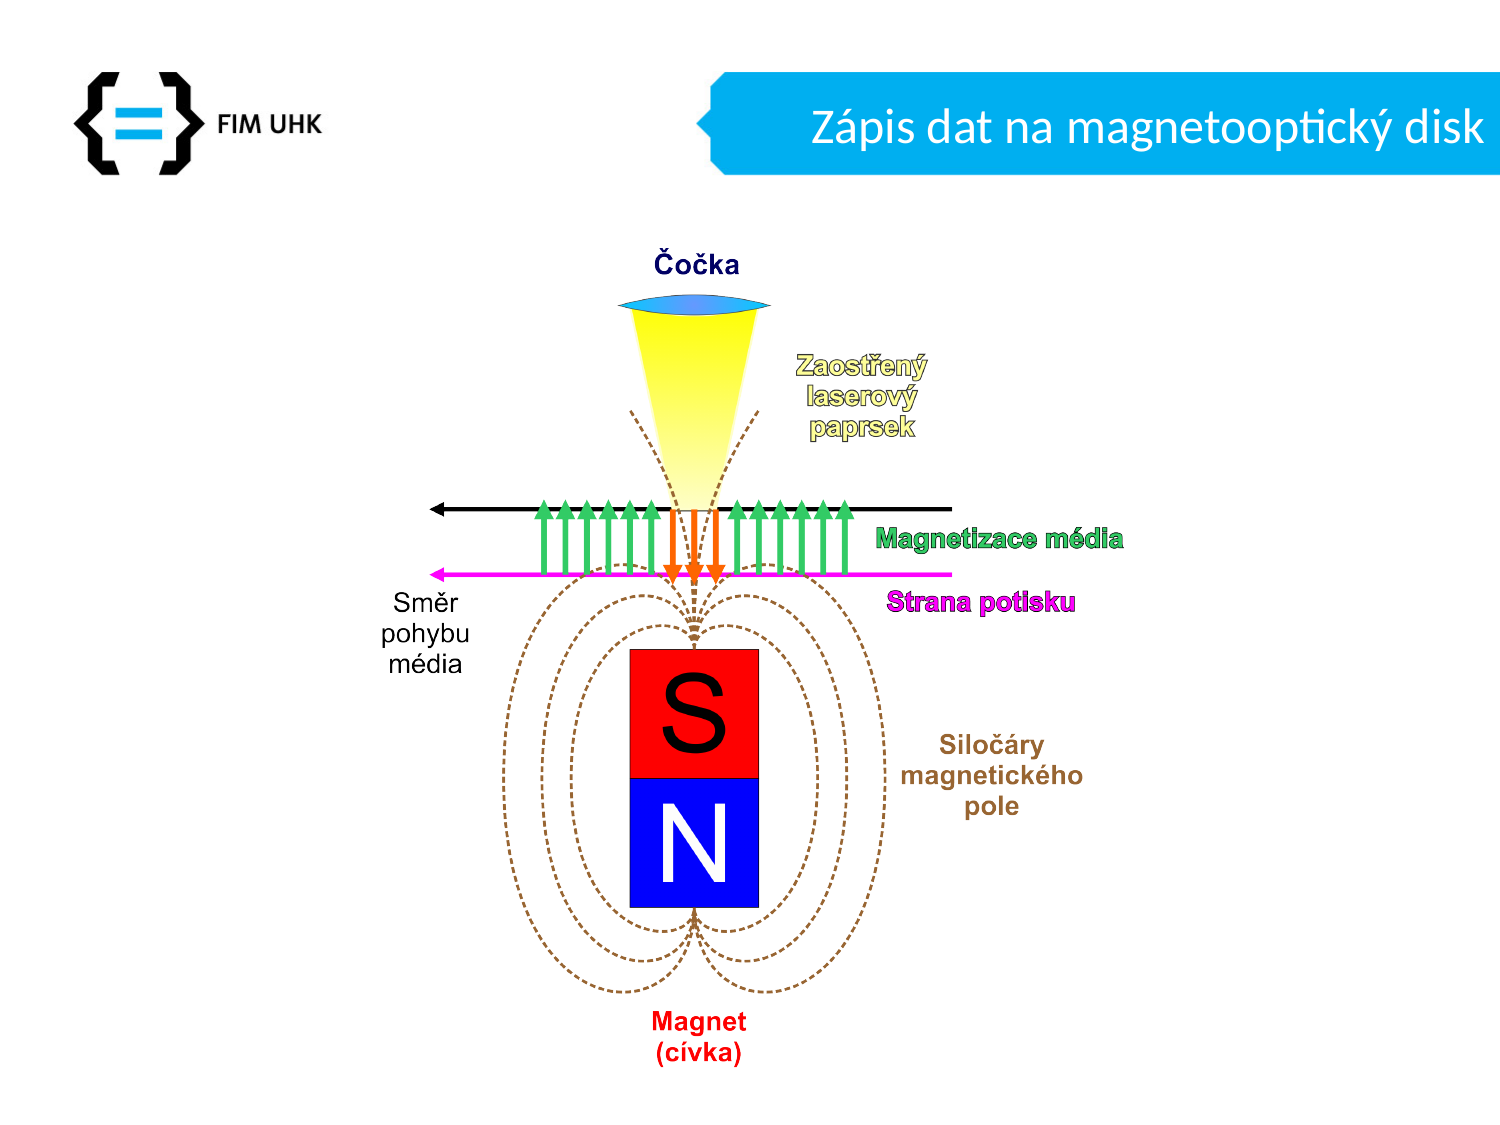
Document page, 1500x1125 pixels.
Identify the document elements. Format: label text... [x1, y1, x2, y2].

title Zápis dat na magnetooptický disk [697, 78, 1500, 169]
picture [0, 0, 1500, 1125]
